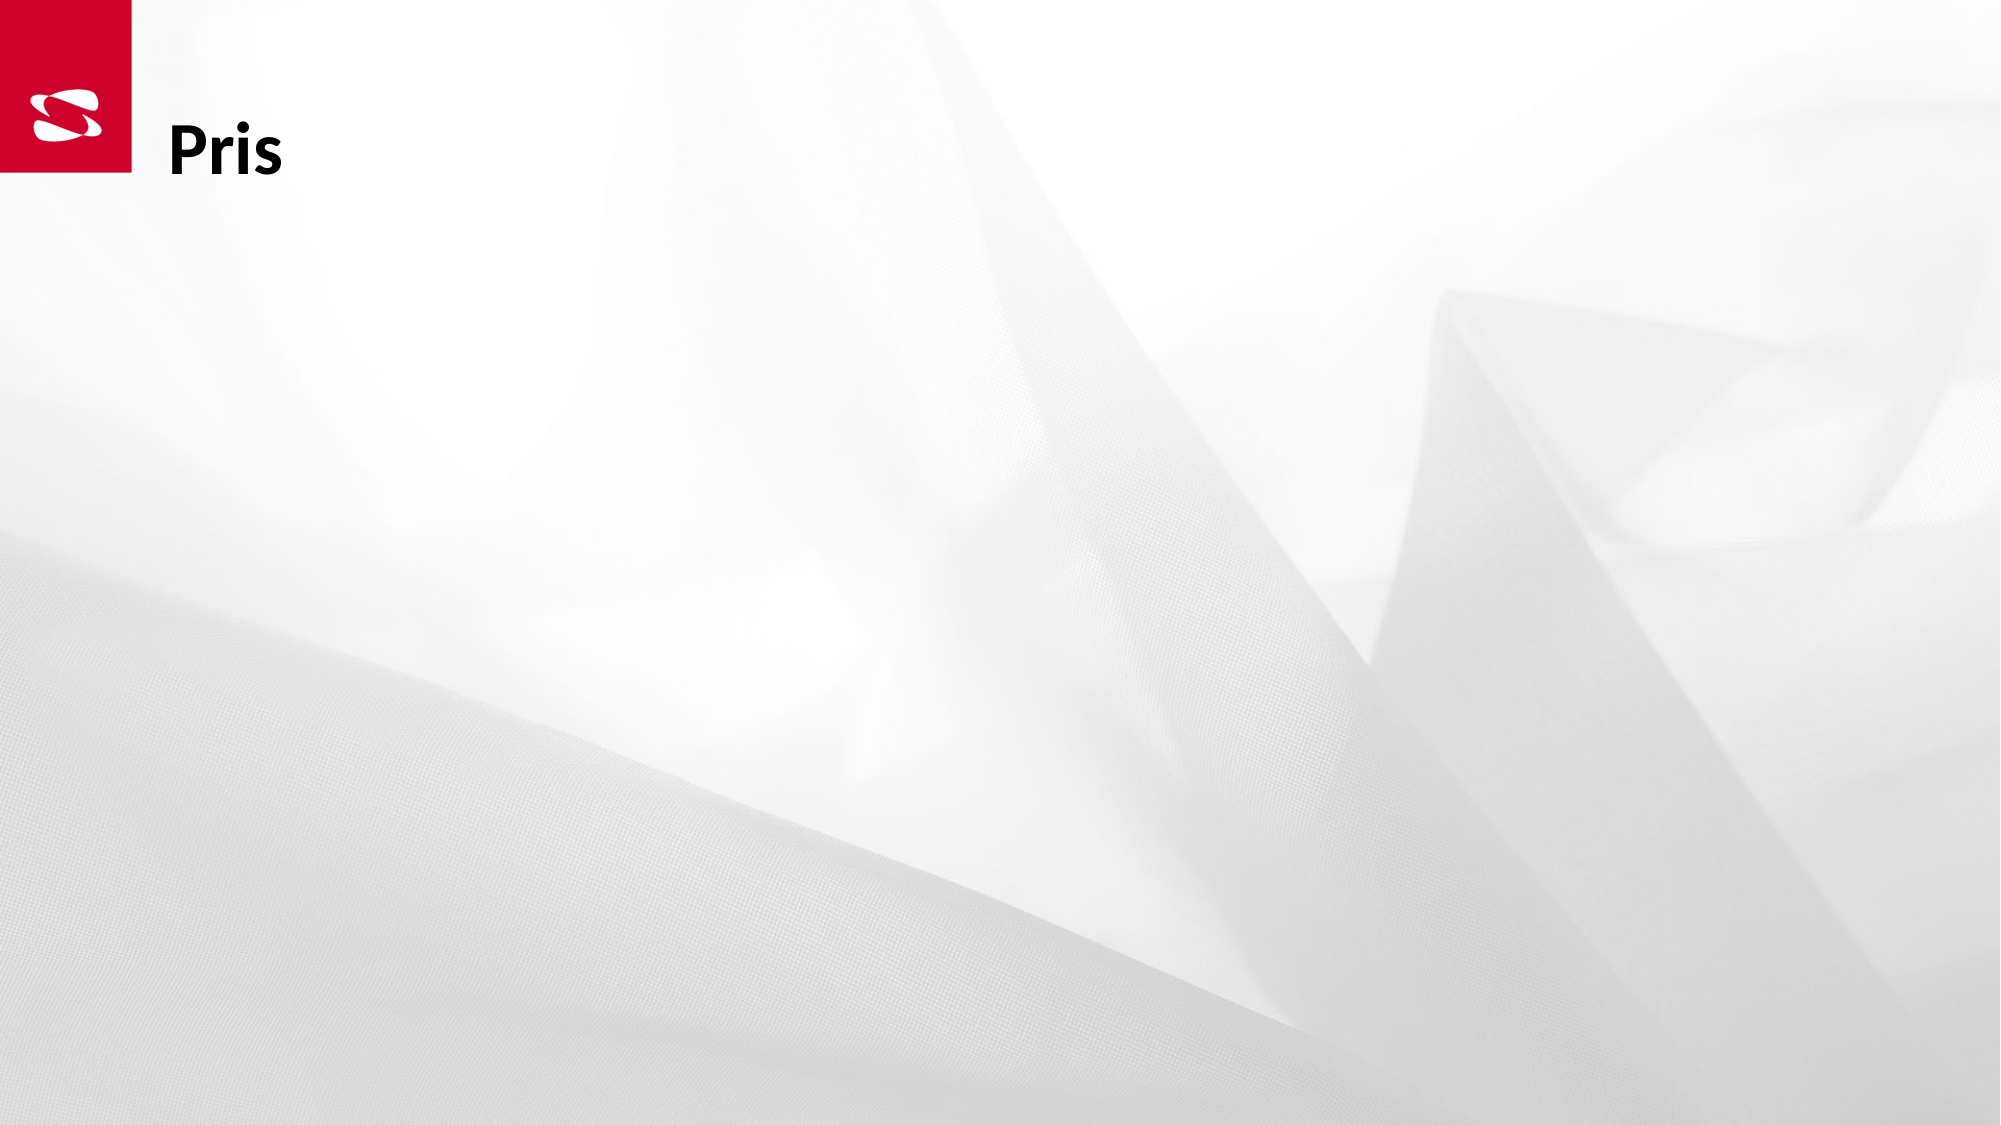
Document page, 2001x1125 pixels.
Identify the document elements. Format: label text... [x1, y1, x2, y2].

title Pris [153, 0, 1331, 199]
picture [0, 0, 2000, 1125]
picture [30, 89, 102, 142]
